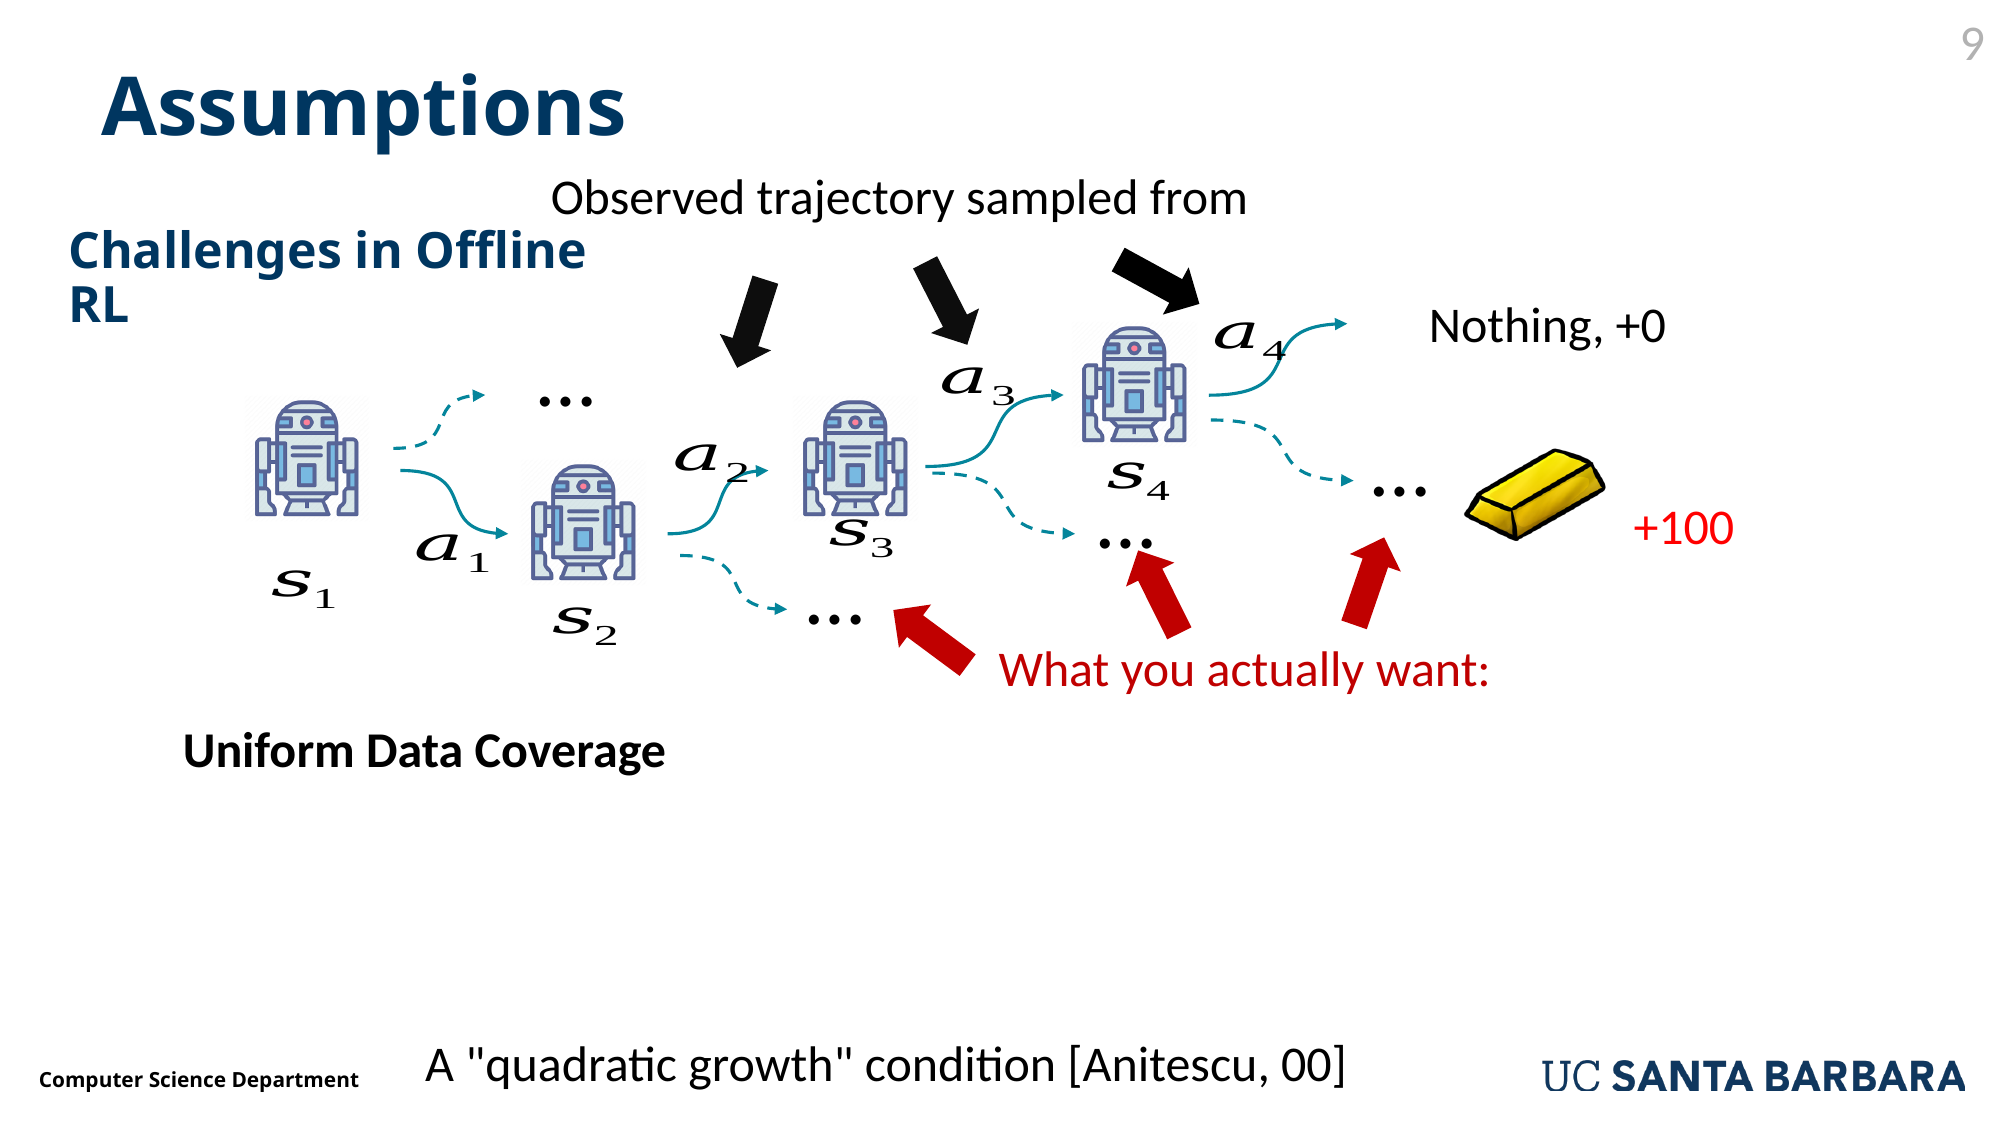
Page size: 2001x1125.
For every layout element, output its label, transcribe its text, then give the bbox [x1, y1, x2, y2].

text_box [925, 394, 1064, 467]
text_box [393, 394, 486, 449]
text_box [911, 254, 981, 347]
text_box [717, 274, 780, 370]
picture [791, 394, 919, 522]
text_box [1110, 246, 1201, 317]
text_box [932, 473, 1075, 534]
picture [1463, 423, 1606, 566]
picture [519, 458, 647, 586]
text_box … [522, 329, 610, 431]
text_box +100 [1618, 487, 1762, 562]
text_box [892, 603, 978, 678]
text_box … [1356, 405, 1444, 521]
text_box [1210, 419, 1354, 481]
title Challenges in Offline RL [53, 229, 662, 329]
text_box … [1082, 458, 1171, 574]
text_box … [791, 533, 879, 649]
text_box Nothing, +0 [1414, 284, 1698, 360]
picture [243, 394, 370, 522]
slide_number 9 [1892, 0, 2000, 82]
text_box A "quadratic growth" condition [Anitescu, 00] [410, 1023, 1445, 1099]
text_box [667, 470, 769, 534]
text_box [1340, 535, 1403, 631]
text_box [1124, 549, 1193, 641]
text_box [400, 470, 509, 534]
text_box Uniform Data Coverage [168, 709, 751, 785]
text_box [680, 555, 788, 610]
picture [1070, 320, 1198, 448]
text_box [1208, 323, 1348, 396]
text_box Assumptions [86, 59, 1978, 159]
